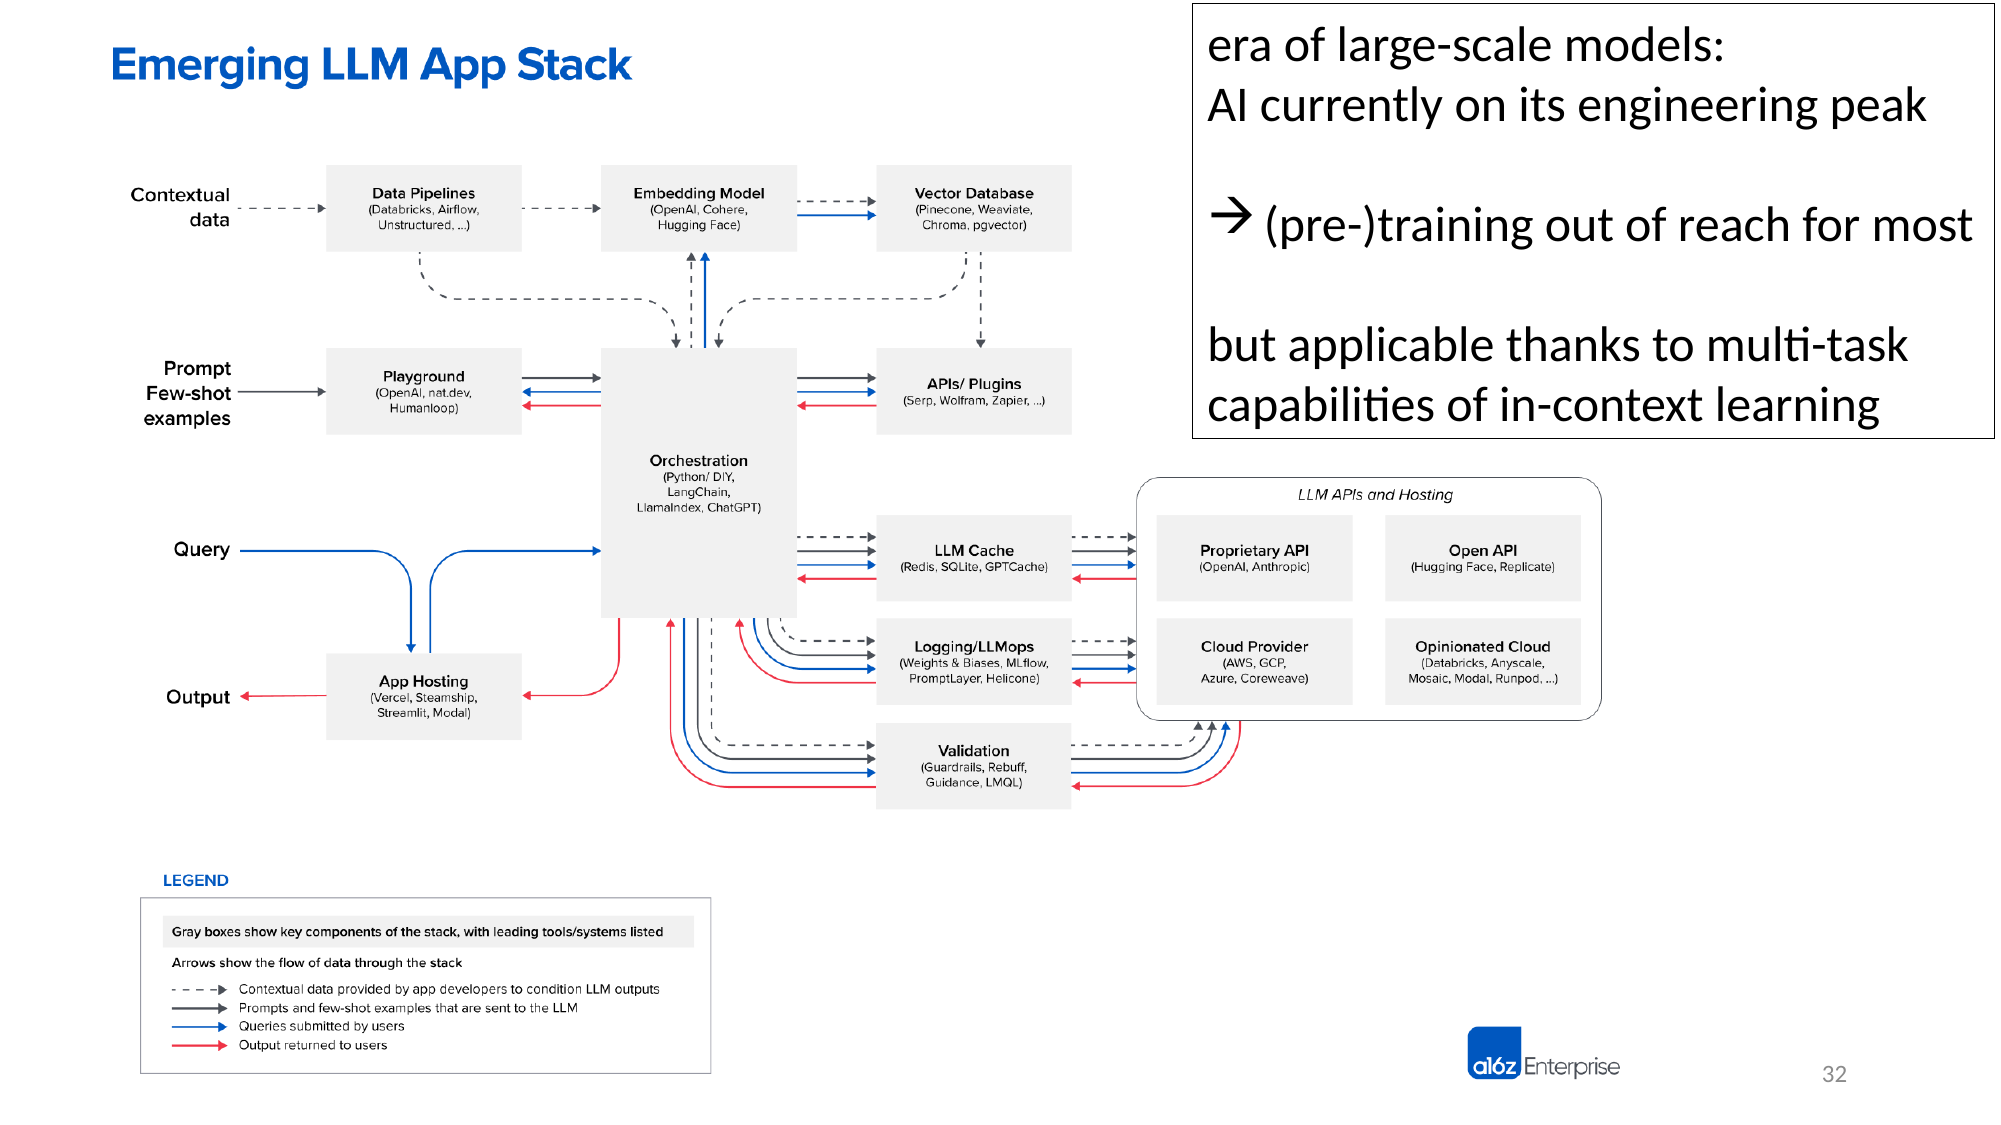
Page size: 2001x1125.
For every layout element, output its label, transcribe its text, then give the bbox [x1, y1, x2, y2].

picture [61, 0, 1668, 1125]
slide_number 32 [1668, 1042, 1863, 1103]
text_box era of large-scale models: AI currently on its engineering peak (pre-)training out of reach for most but applicable thanks to multi-task capabilities of in-context learning [1668, 3, 1995, 439]
